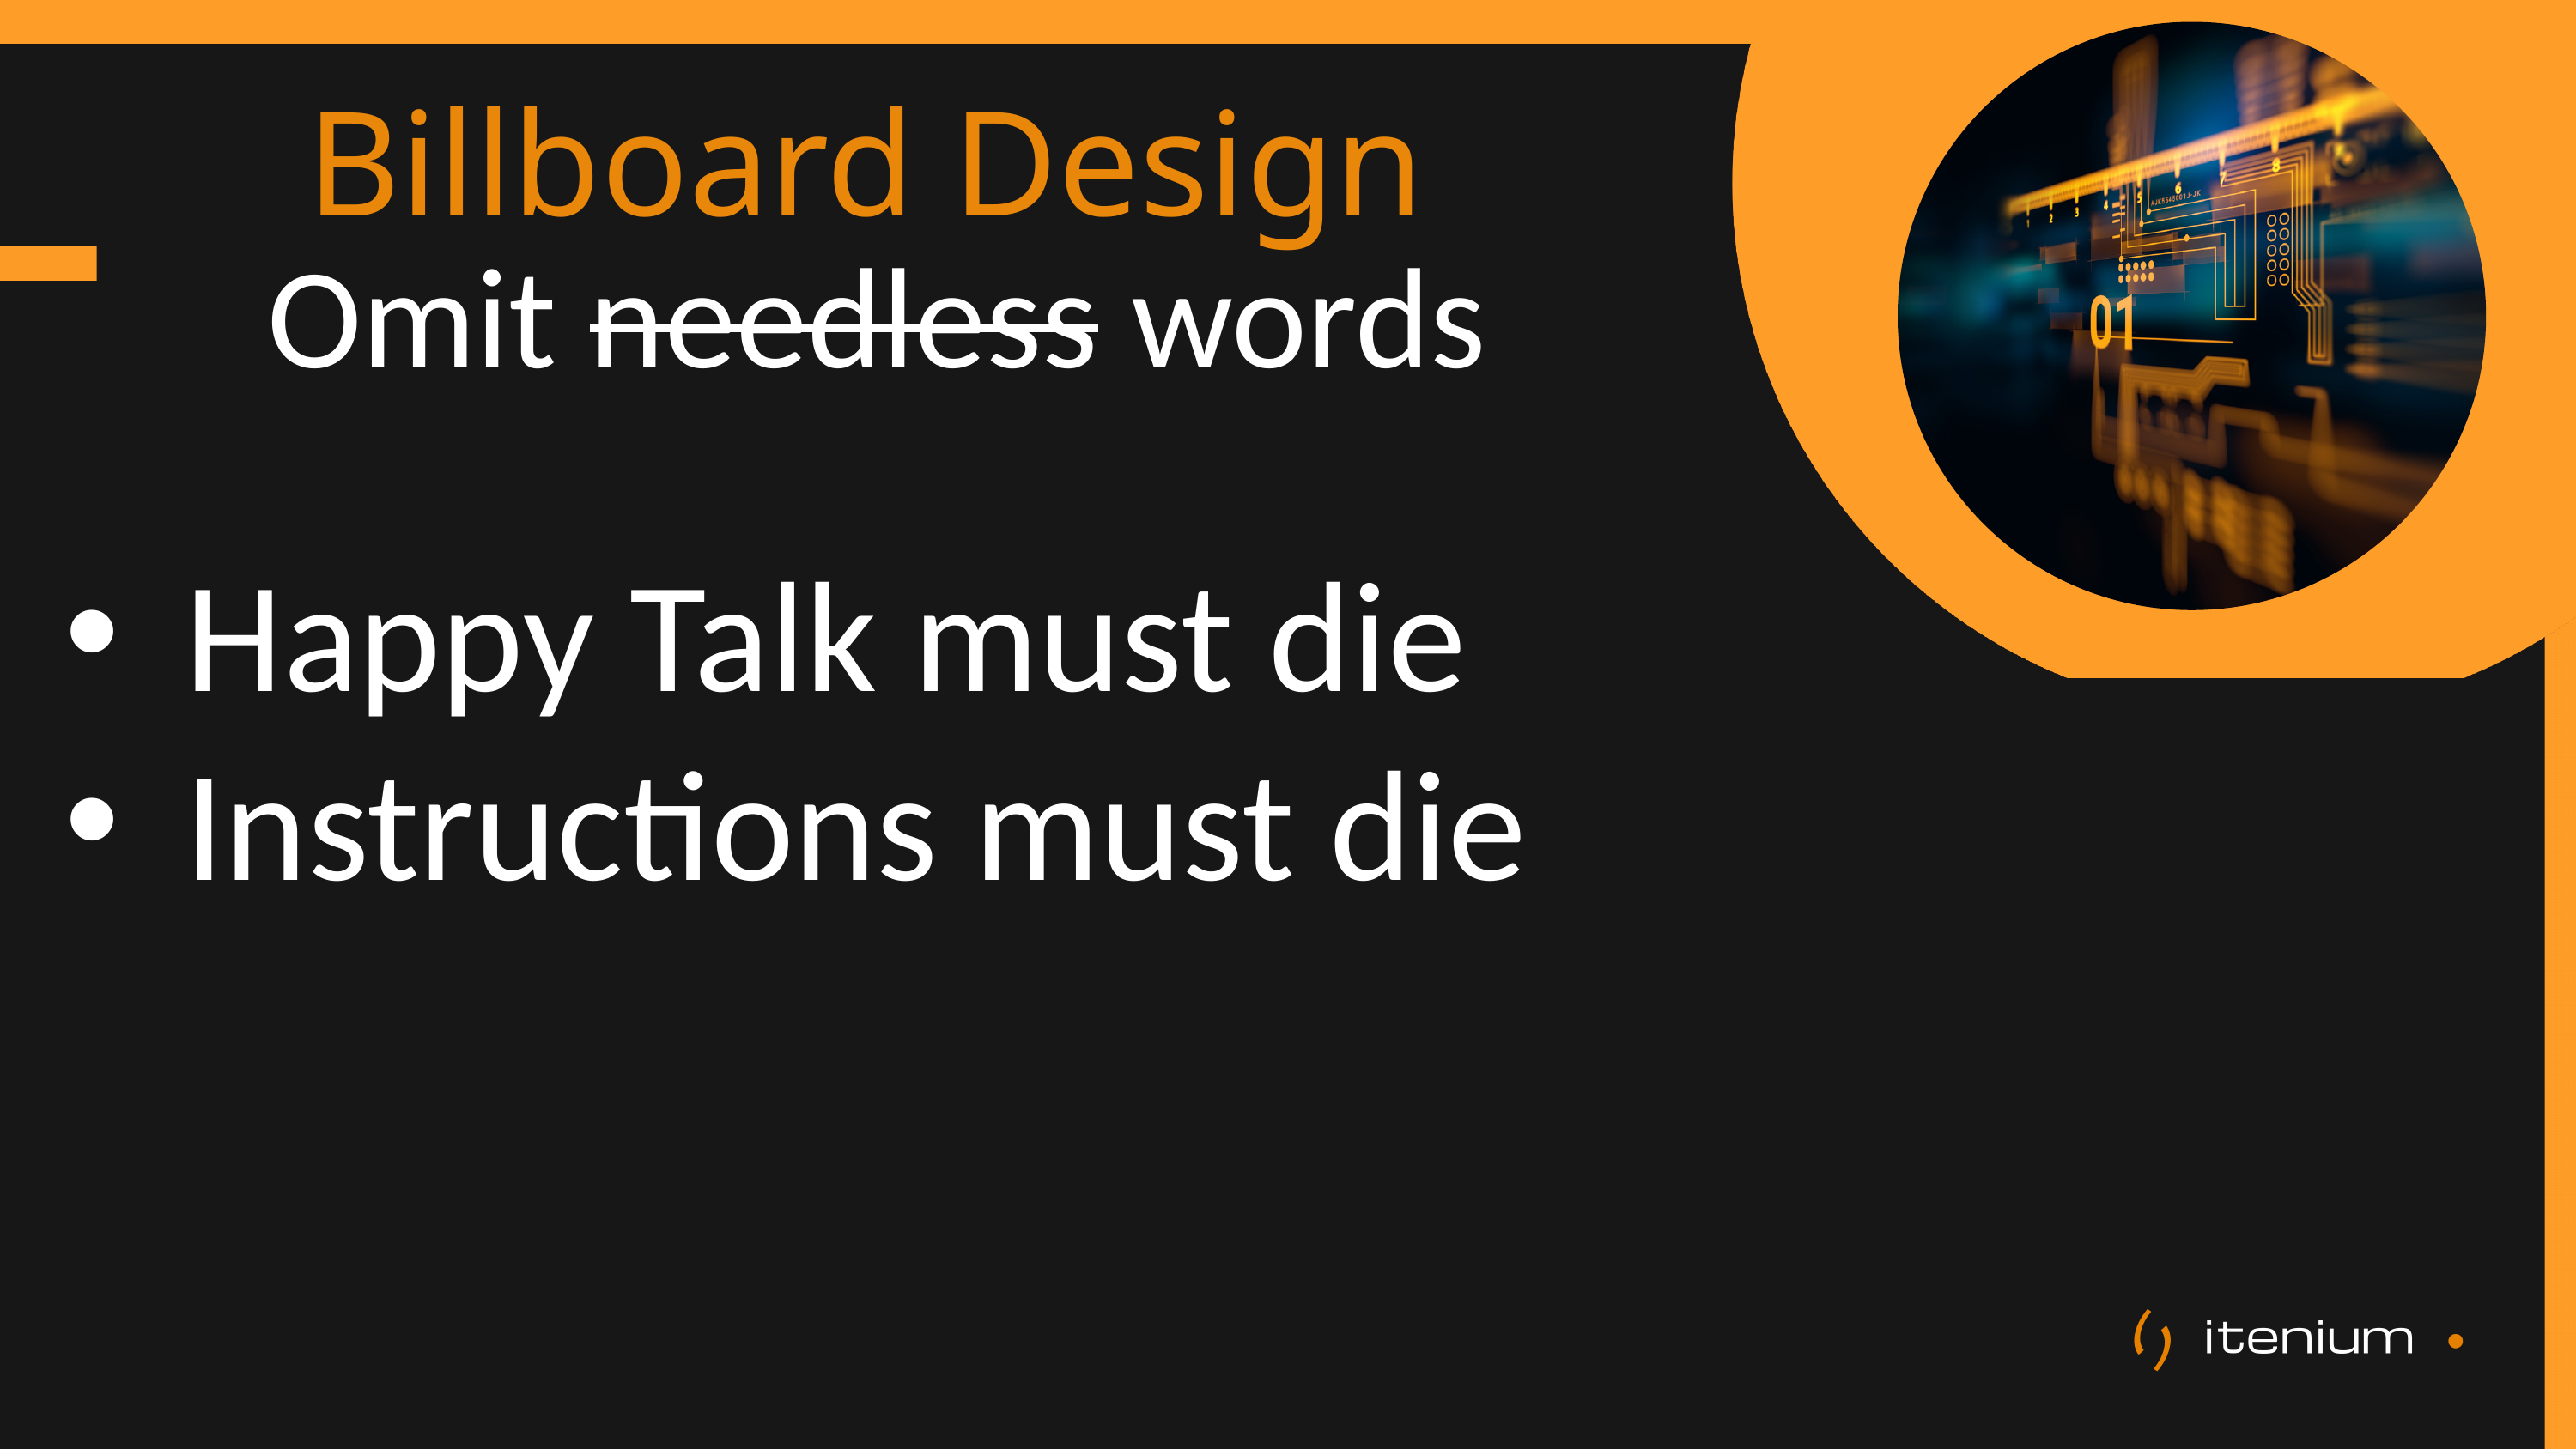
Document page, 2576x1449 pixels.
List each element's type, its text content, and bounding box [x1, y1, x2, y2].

picture [0, 245, 97, 281]
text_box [1897, 21, 2487, 610]
text_box Billboard Design [0, 71, 1728, 244]
text_box Omit needless words [21, 219, 1728, 403]
text_box Happy Talk must die Instructions must die [52, 528, 2524, 919]
picture [0, 0, 2576, 1449]
picture [2111, 1288, 2487, 1391]
